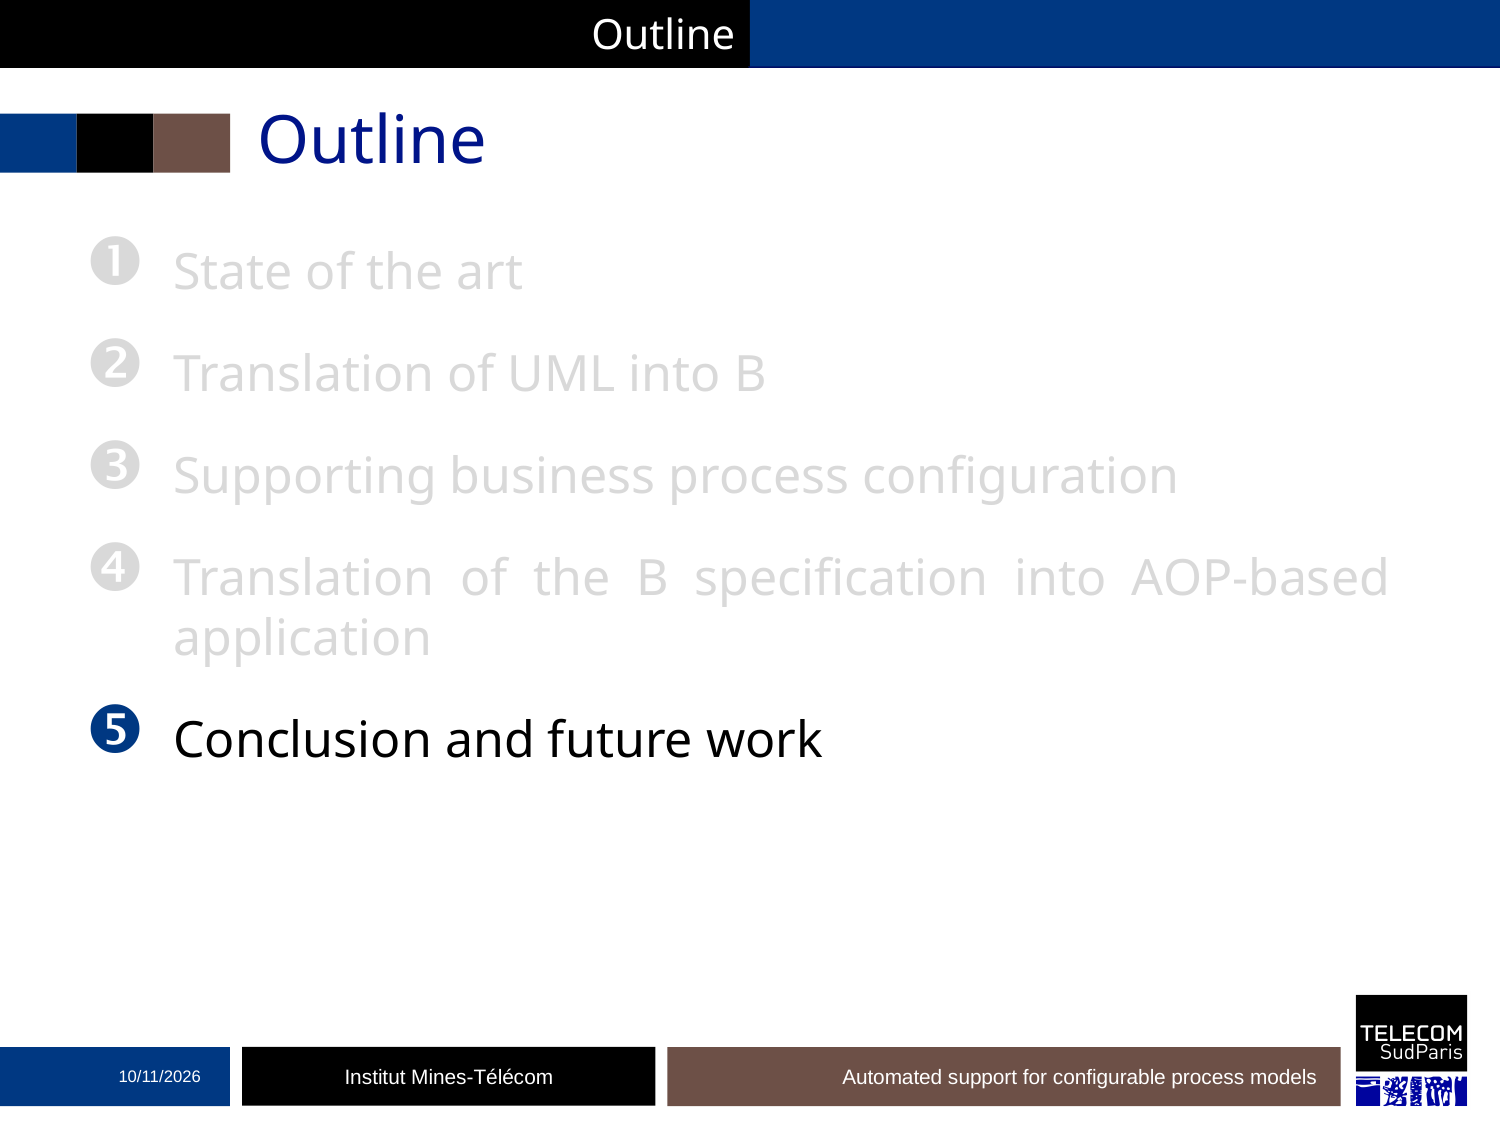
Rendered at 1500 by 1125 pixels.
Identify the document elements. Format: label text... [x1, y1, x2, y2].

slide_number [88, 1046, 232, 1106]
text_box [748, 0, 1500, 68]
footer Automated support for configurable process models [667, 1046, 1341, 1106]
list State of the art Translation of UML into B Supporting business process configuration Translation of the B specification into AOP-based application Conclusion and future work [70, 231, 1406, 1000]
picture [1352, 991, 1471, 1110]
title Outline [242, 90, 1459, 185]
text_box Outline [0, 0, 748, 68]
